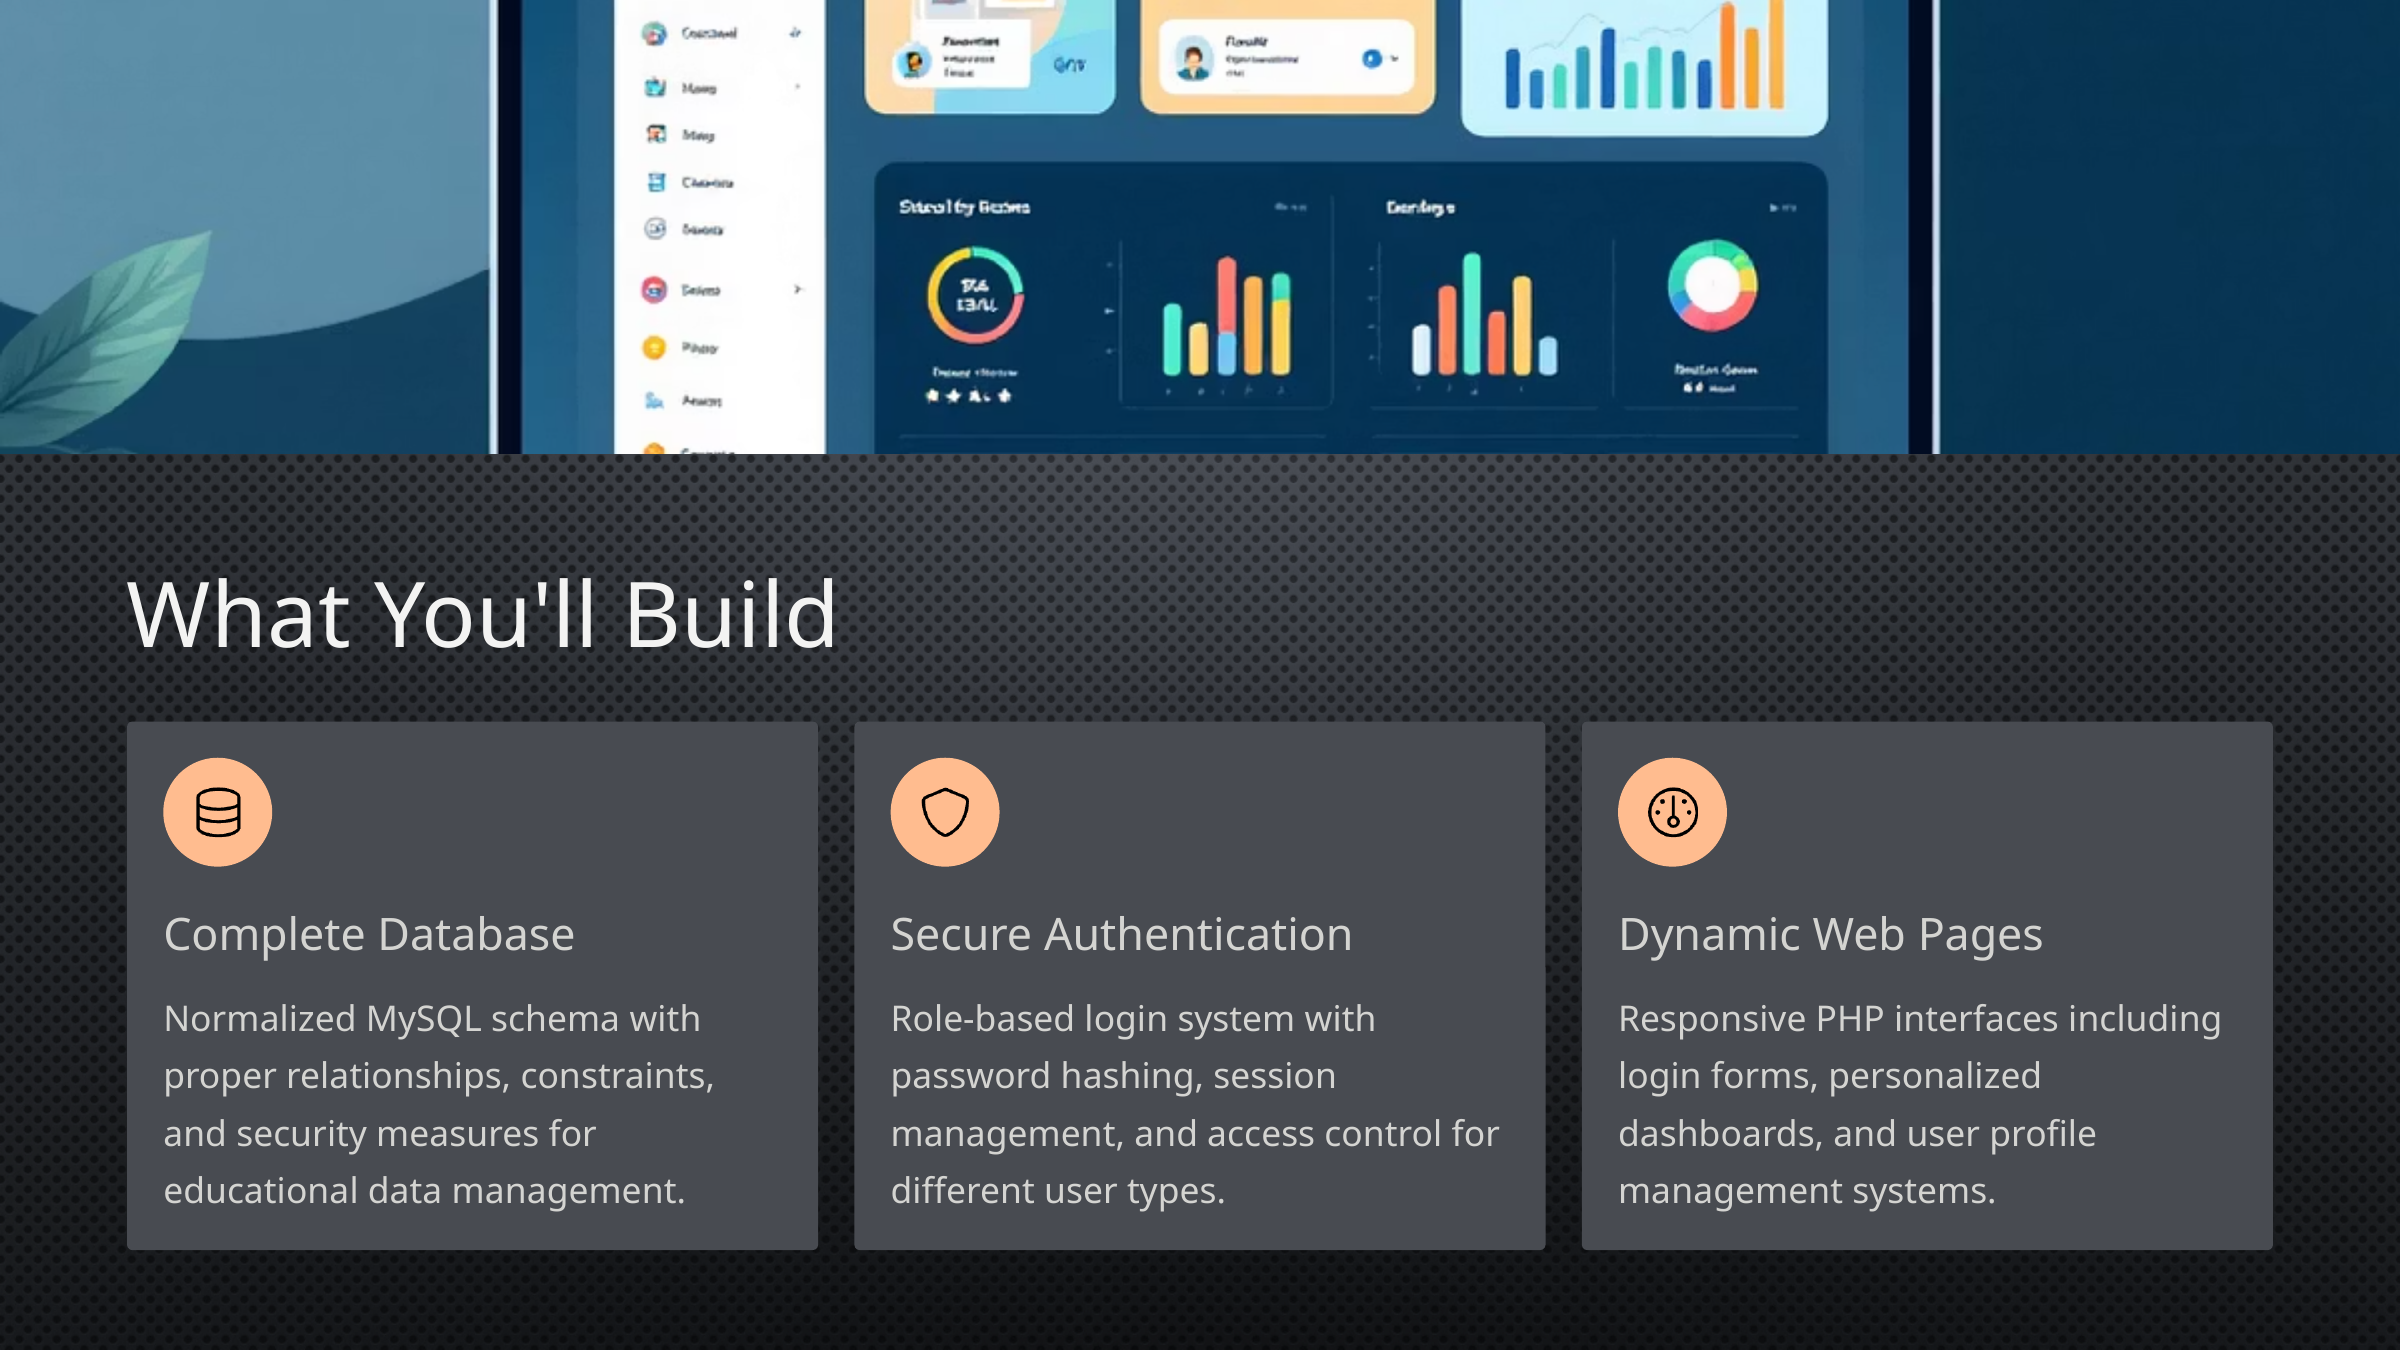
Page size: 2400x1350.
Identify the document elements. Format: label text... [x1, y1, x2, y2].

picture [920, 781, 970, 844]
text_box Normalized MySQL schema with proper relationships, constraints, and security measures for educational data management. [163, 981, 782, 1214]
text_box Secure Authentication [890, 902, 1353, 960]
text_box Responsive PHP interfaces including login forms, personalized dashboards, and user profile management systems. [1618, 981, 2237, 1214]
text_box What You'll Build [126, 553, 1035, 668]
text_box Complete Database [163, 902, 618, 960]
text_box [127, 721, 819, 1251]
text_box [1618, 757, 1727, 867]
text_box [854, 721, 1546, 1251]
picture [1647, 781, 1698, 844]
text_box Dynamic Web Pages [1618, 902, 2072, 960]
text_box [1581, 721, 2273, 1251]
picture [192, 781, 243, 844]
text_box Role-based login system with password hashing, session management, and access control for different user types. [890, 981, 1510, 1214]
text_box [890, 757, 1000, 867]
picture [0, 0, 2400, 454]
text_box [163, 757, 273, 867]
